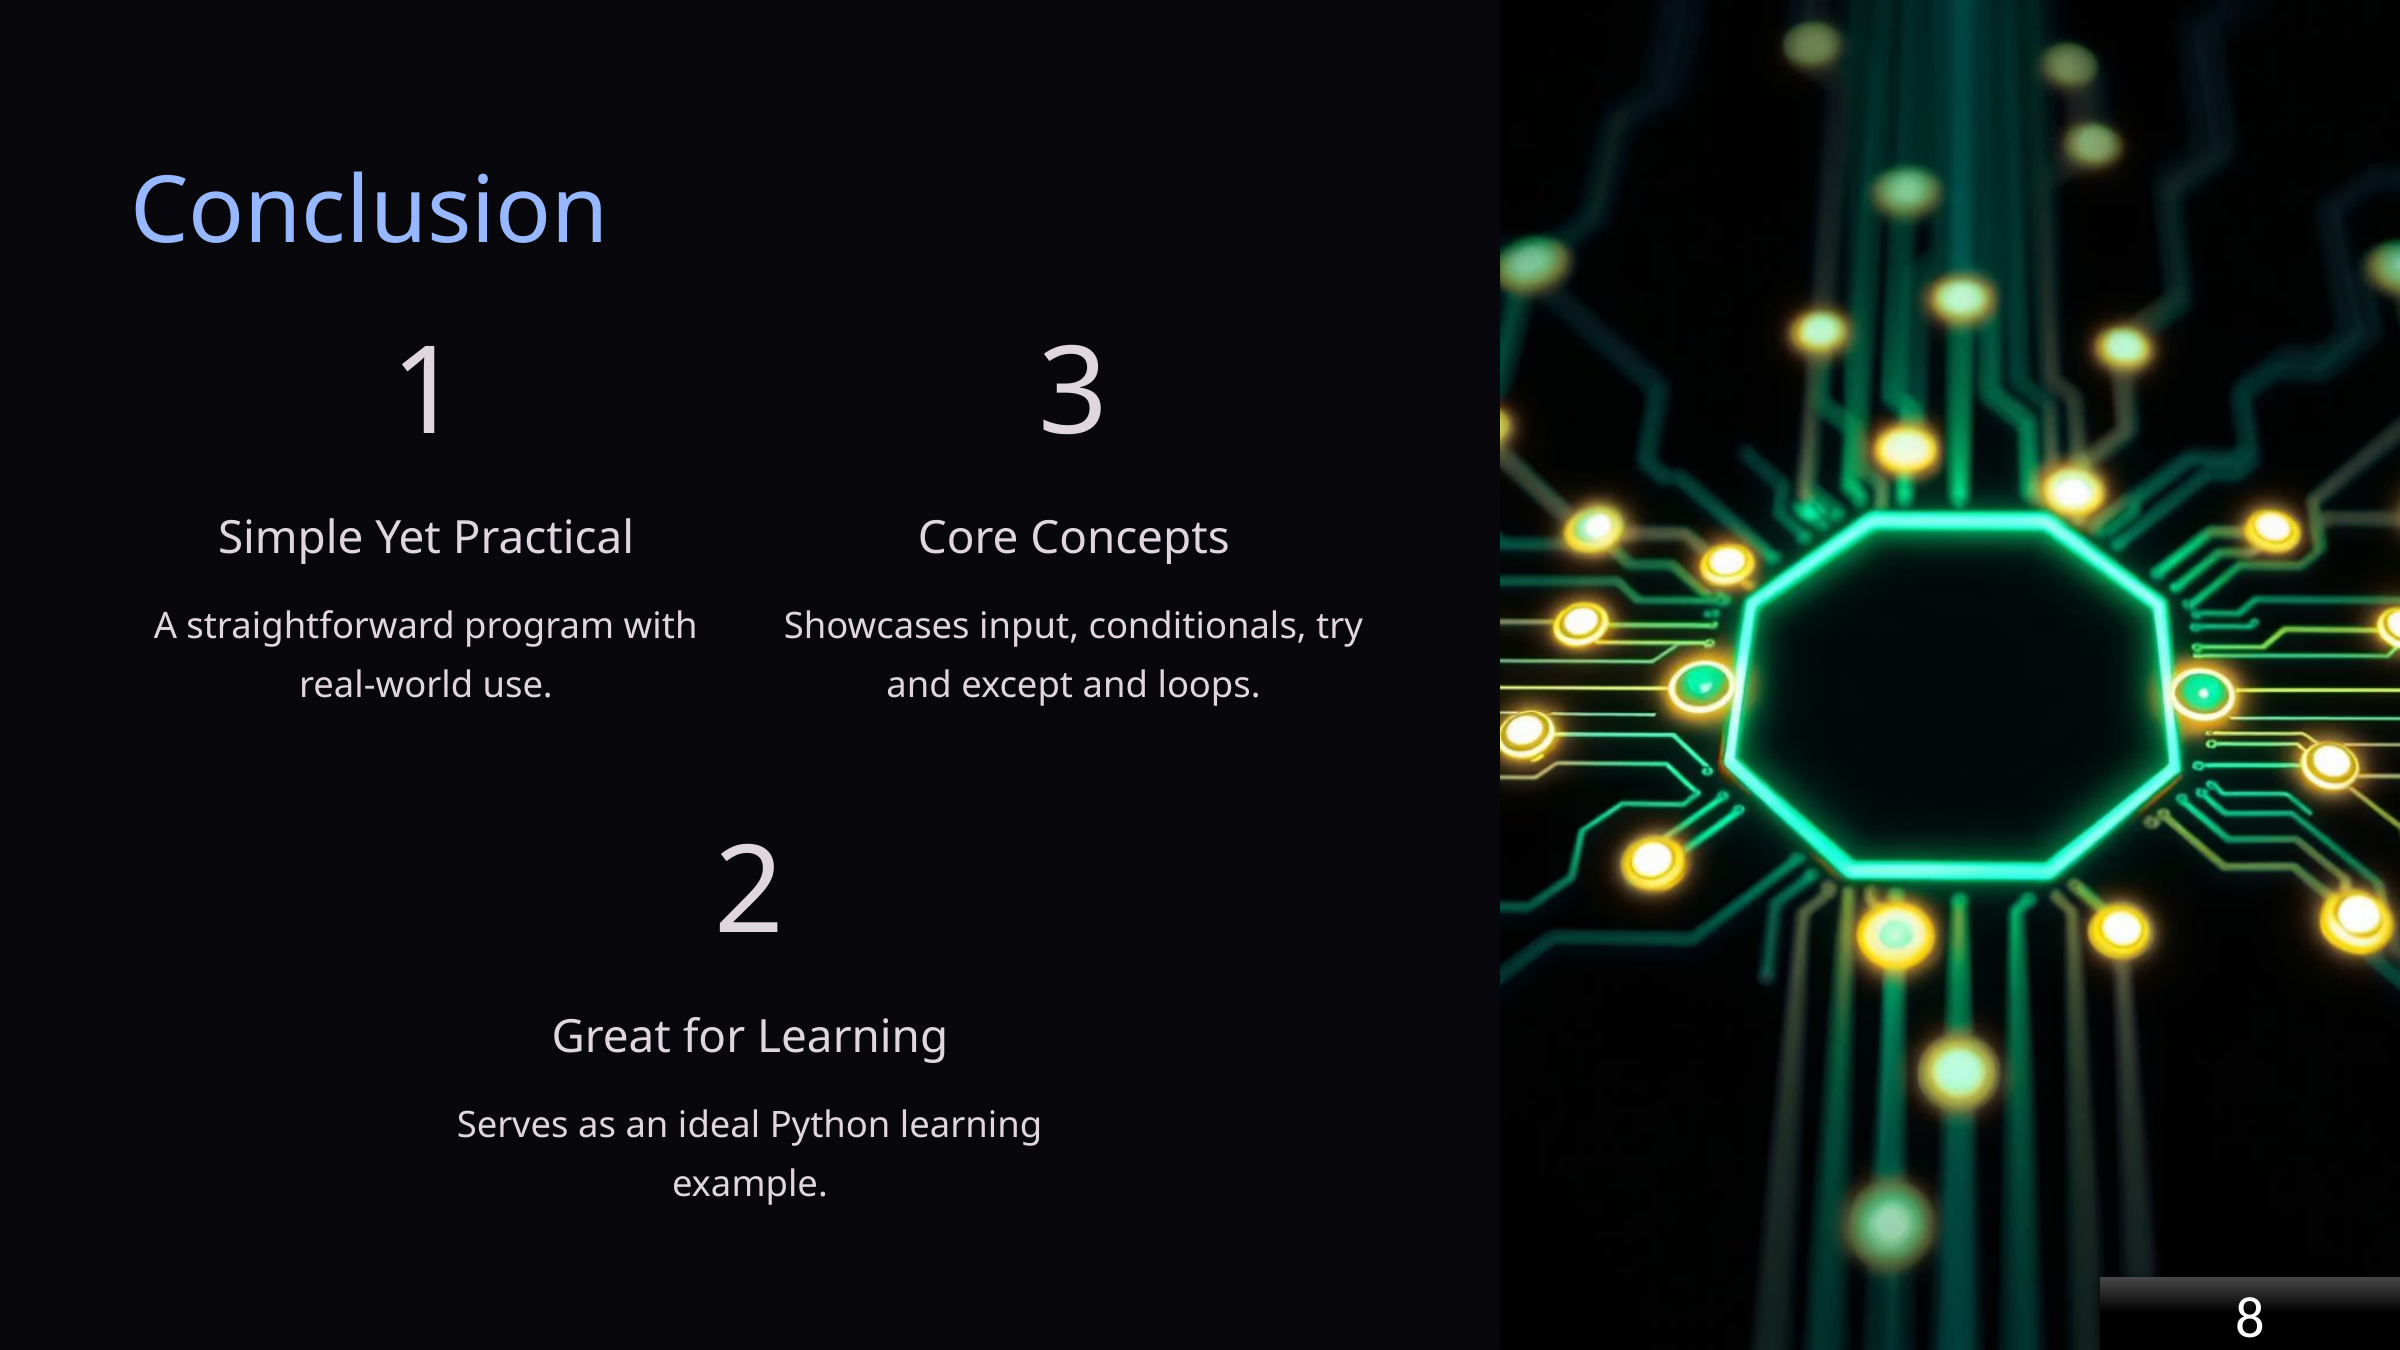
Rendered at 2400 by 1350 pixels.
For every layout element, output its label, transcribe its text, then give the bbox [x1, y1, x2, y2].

text_box Conclusion [130, 145, 1061, 263]
text_box 3 [777, 336, 1370, 460]
text_box Showcases input, conditionals, try and except and loops. [777, 586, 1370, 706]
text_box 1 [130, 336, 722, 460]
text_box Core Concepts [841, 505, 1307, 564]
text_box 2 [454, 835, 1046, 959]
picture [1499, 0, 2400, 1350]
text_box Great for Learning [517, 1004, 983, 1063]
text_box A straightforward program with real-world use. [130, 586, 722, 706]
text_box Simple Yet Practical [190, 505, 663, 564]
text_box Serves as an ideal Python learning example. [454, 1085, 1046, 1205]
